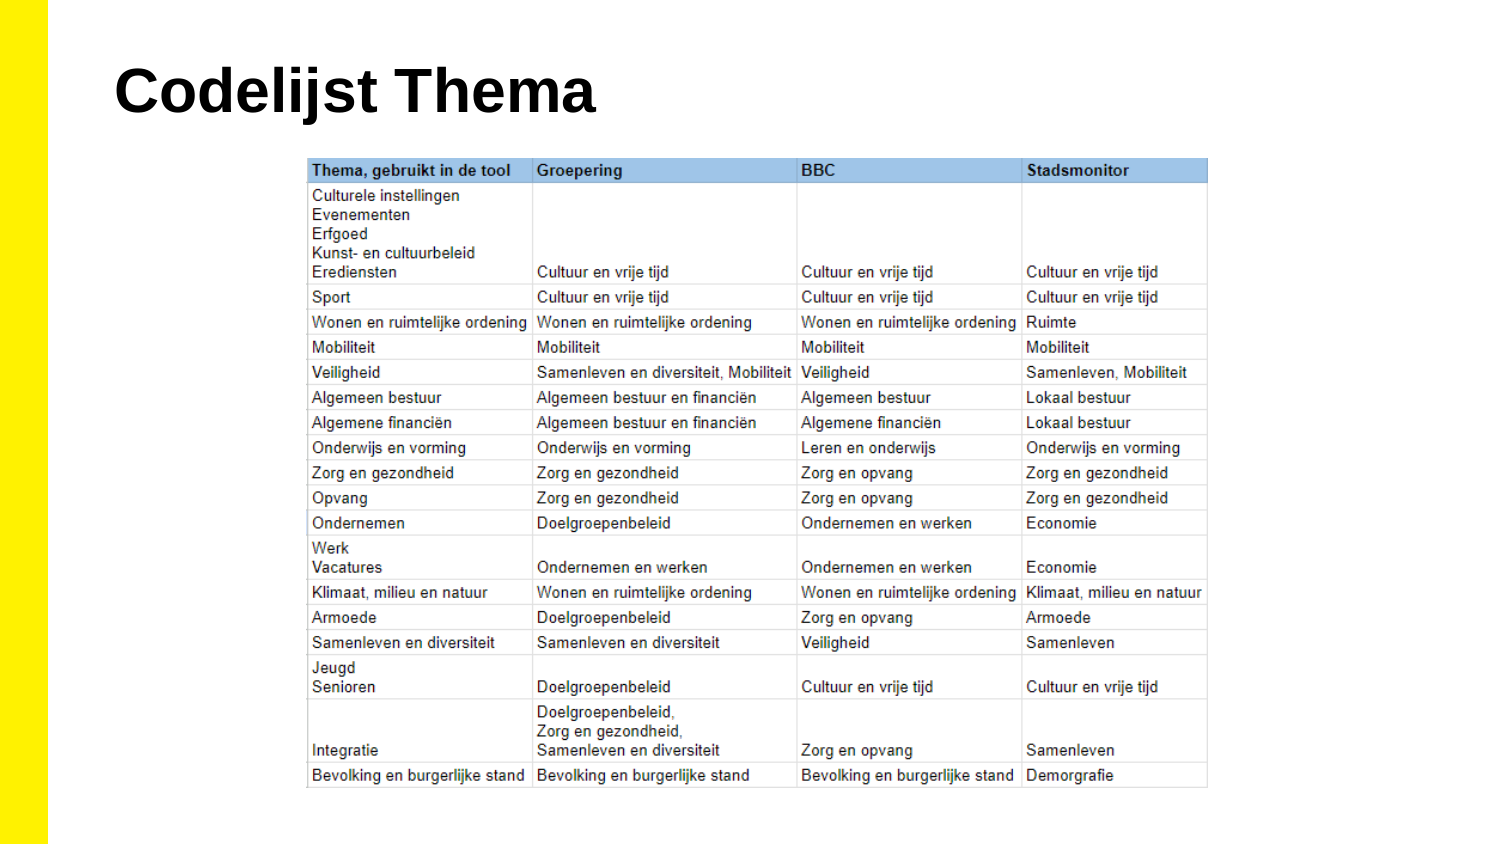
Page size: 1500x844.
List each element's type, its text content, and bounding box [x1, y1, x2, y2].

picture [306, 158, 1208, 788]
text_box Codelijst Thema [103, 44, 1464, 135]
